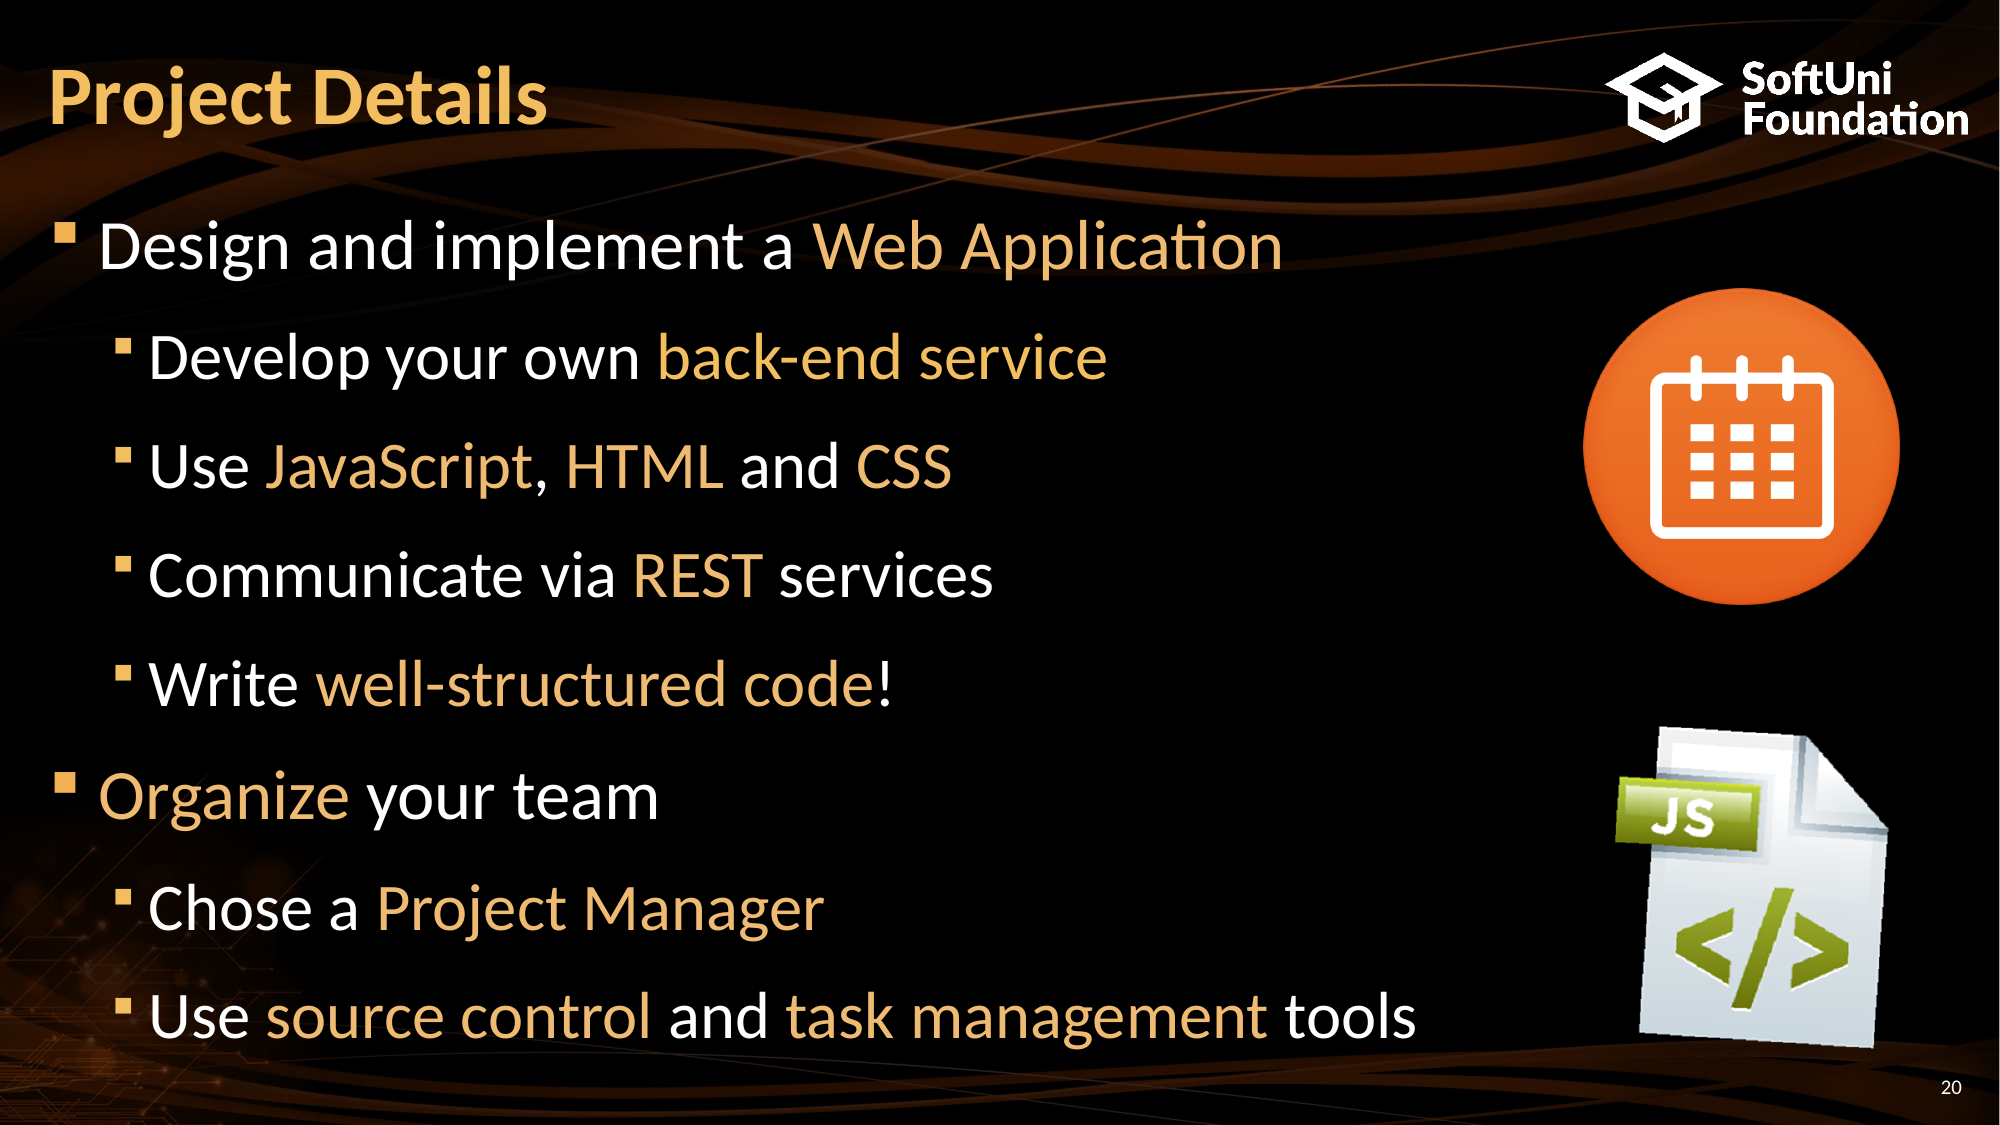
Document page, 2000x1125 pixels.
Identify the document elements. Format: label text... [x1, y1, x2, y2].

title Project Details [30, 6, 1602, 189]
list Design and implement a Web Application Develop your own back-end service Use JavaScript, HTML and CSS Communicate via REST services Write well-structured code! Organize your team Chose a Project Manager Use source control and task management tools [31, 189, 1571, 1103]
slide_number 20 [1897, 1070, 1968, 1103]
picture [0, 0, 2000, 1125]
